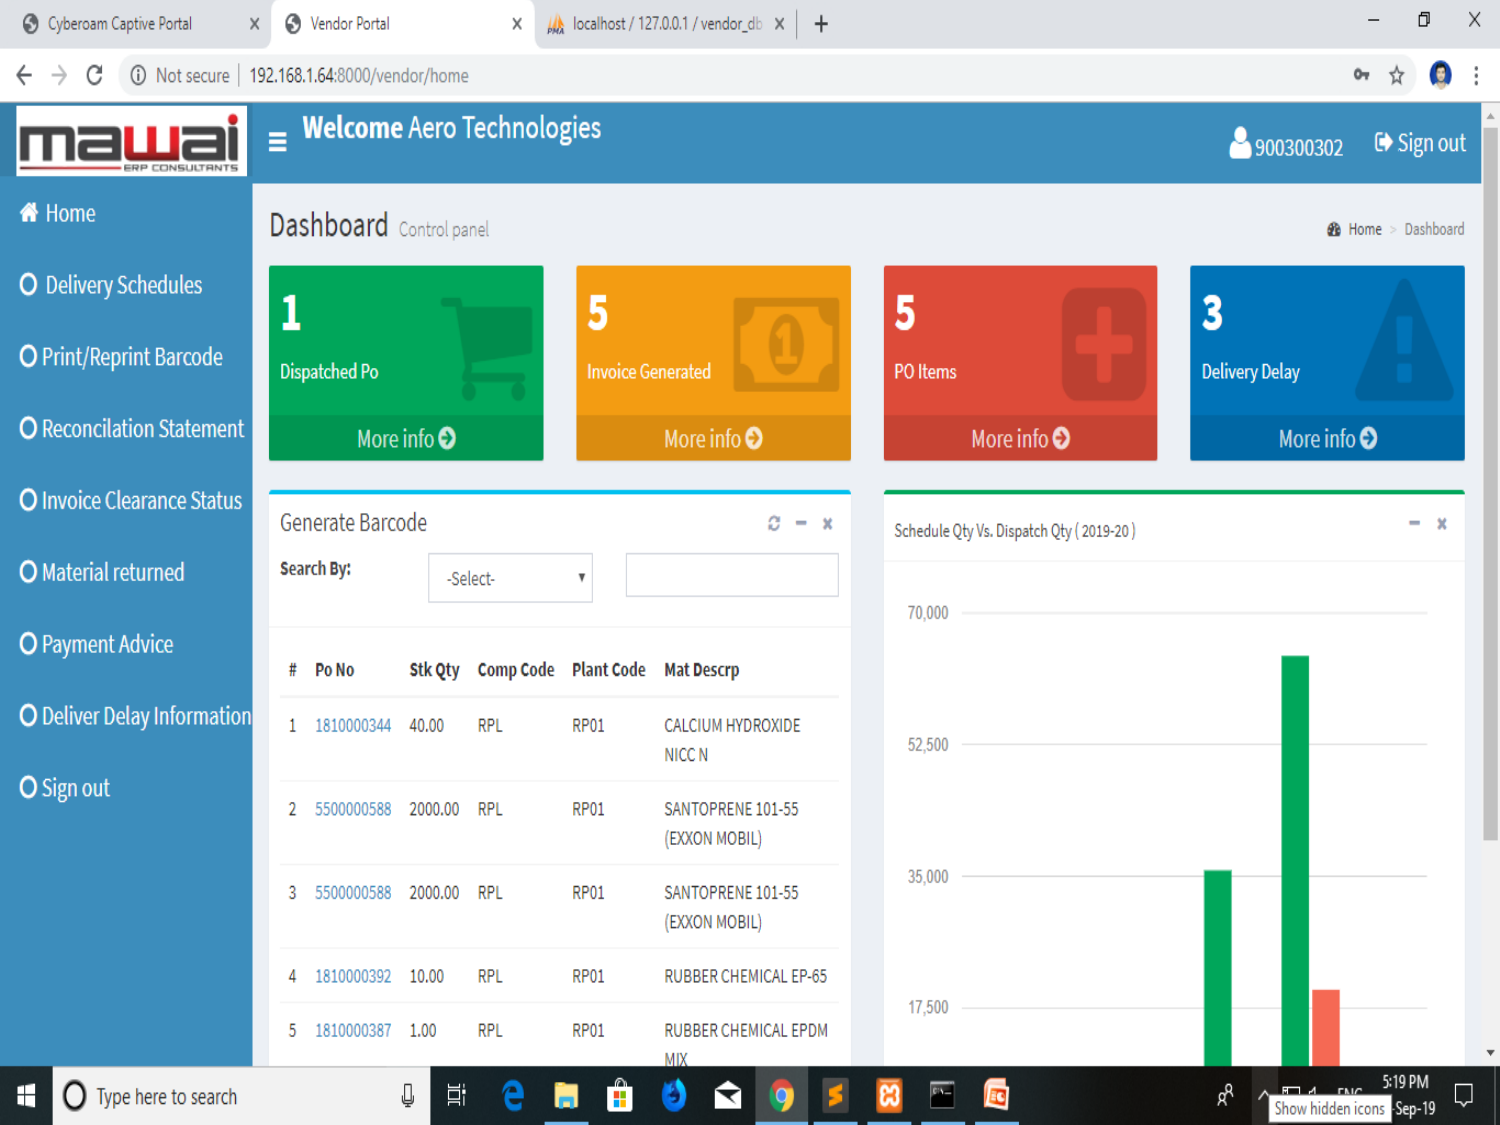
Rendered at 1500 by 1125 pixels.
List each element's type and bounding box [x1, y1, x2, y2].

list [0, 0, 1500, 1125]
